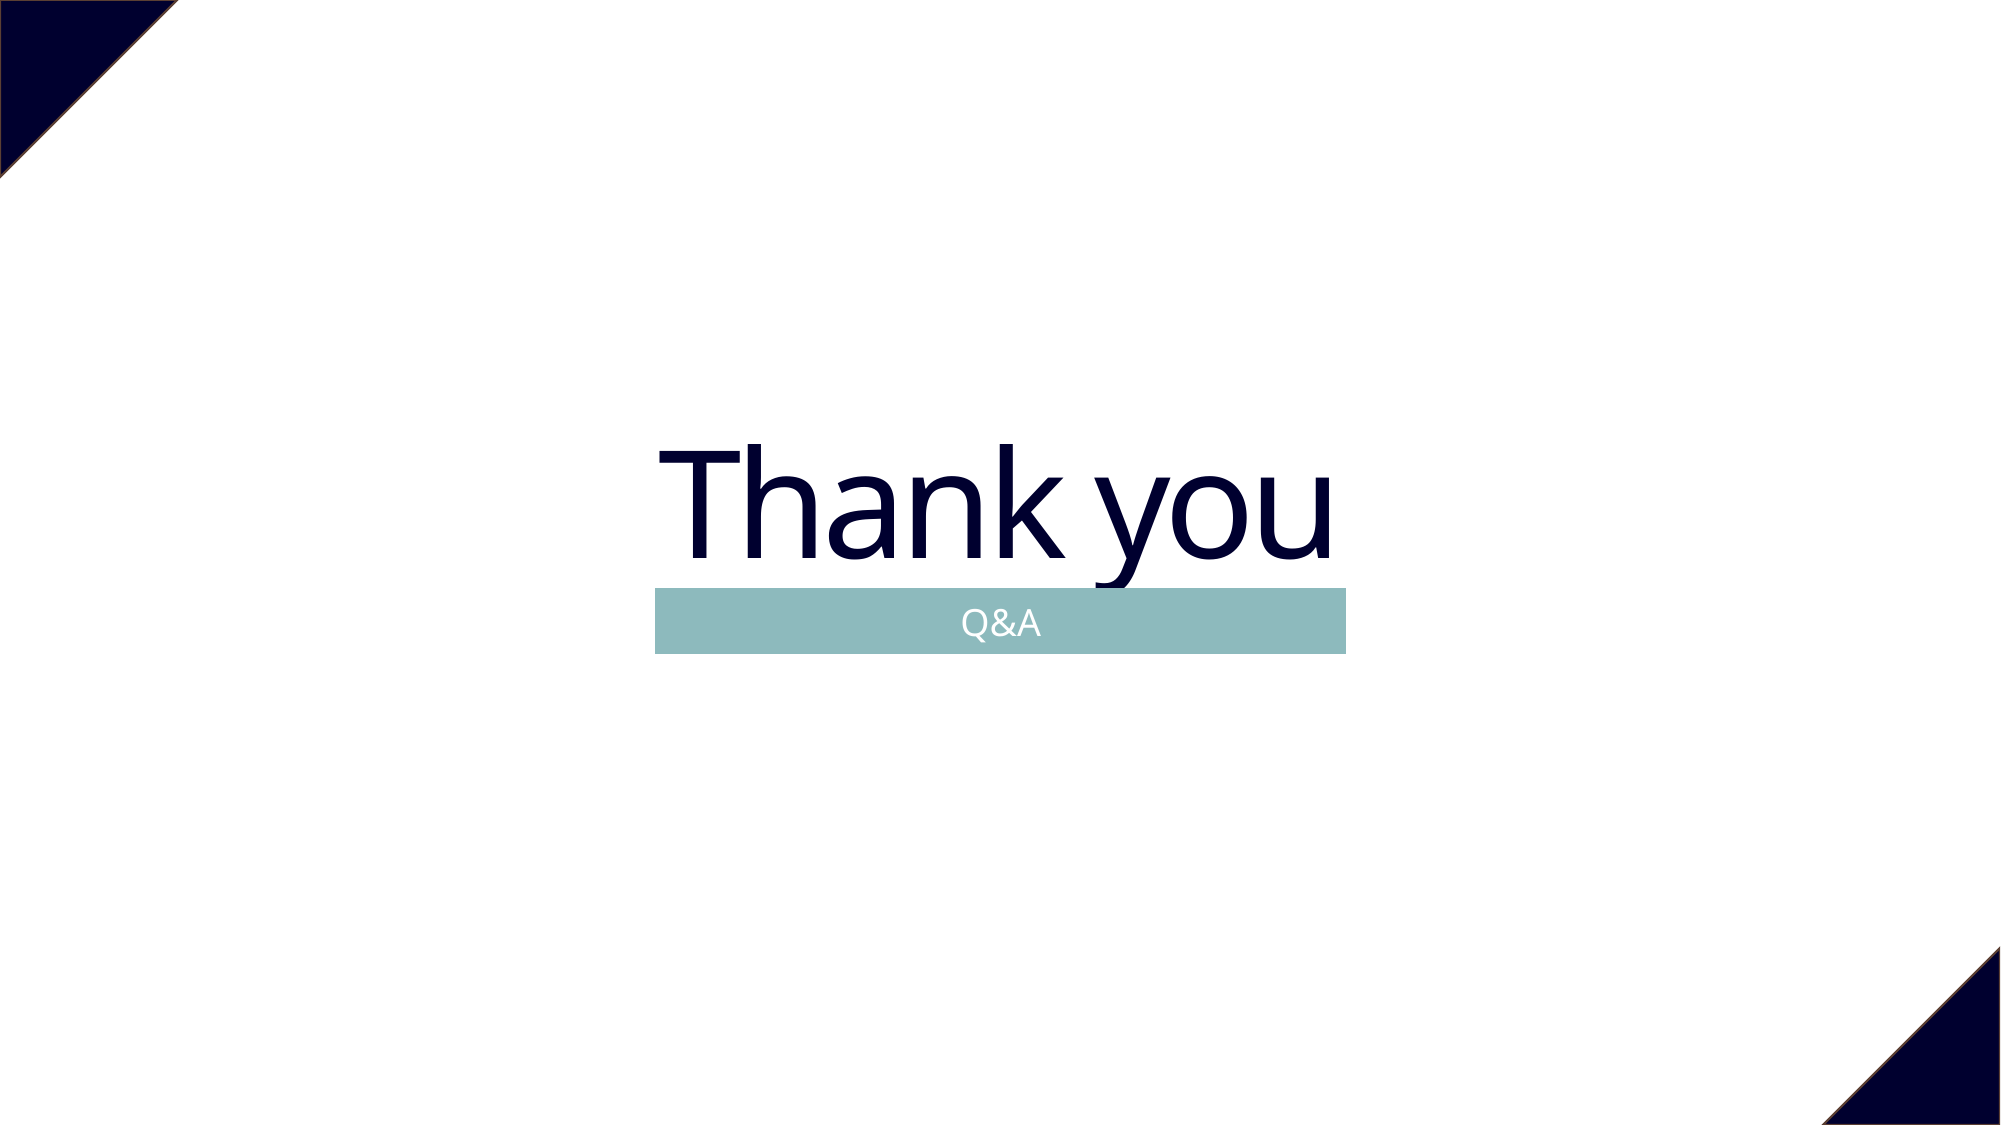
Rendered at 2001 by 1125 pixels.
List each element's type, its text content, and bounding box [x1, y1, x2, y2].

text_box Thank you [643, 401, 1357, 597]
text_box Q&A [655, 588, 1346, 654]
